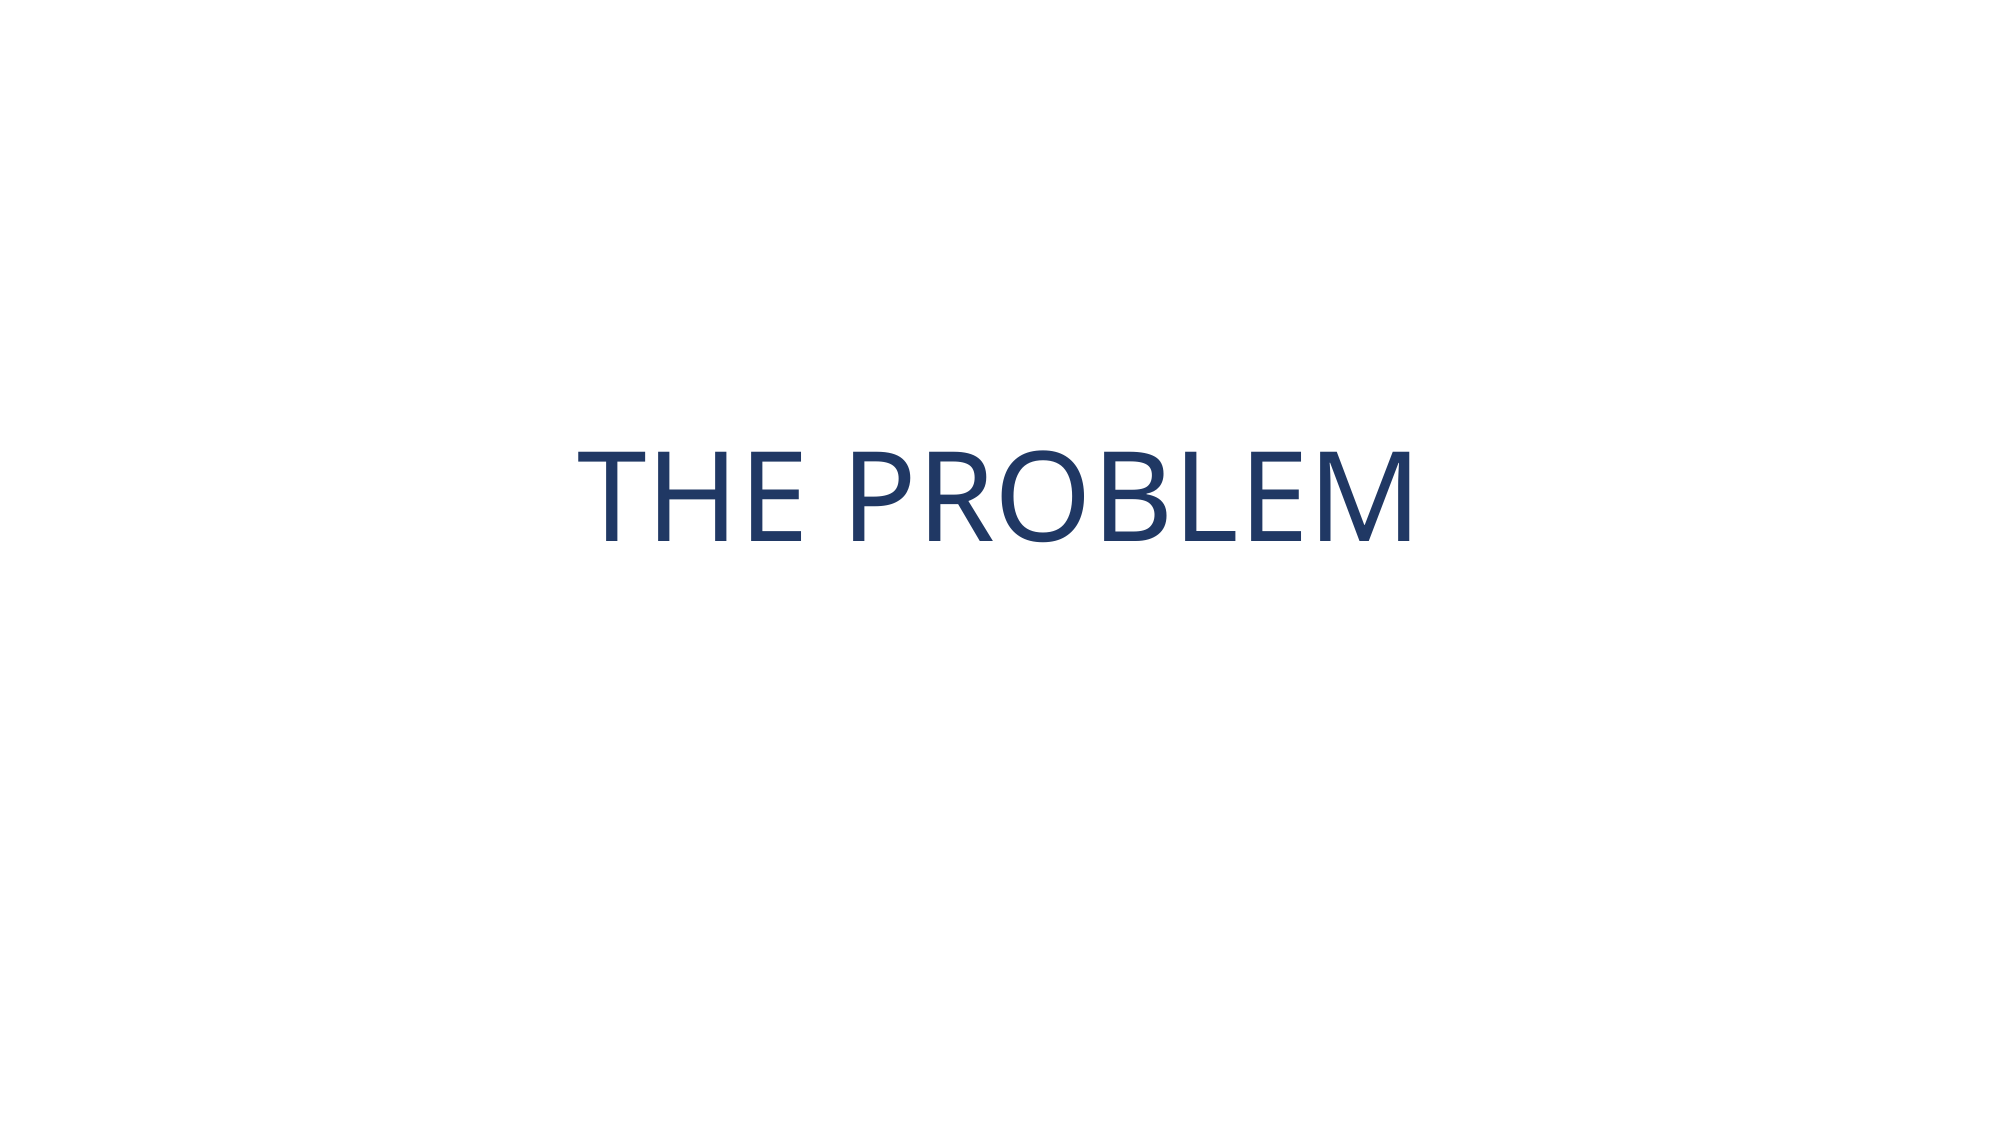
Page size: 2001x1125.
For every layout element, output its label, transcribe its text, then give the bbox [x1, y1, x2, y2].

title THE PROBLEM [249, 184, 1750, 576]
